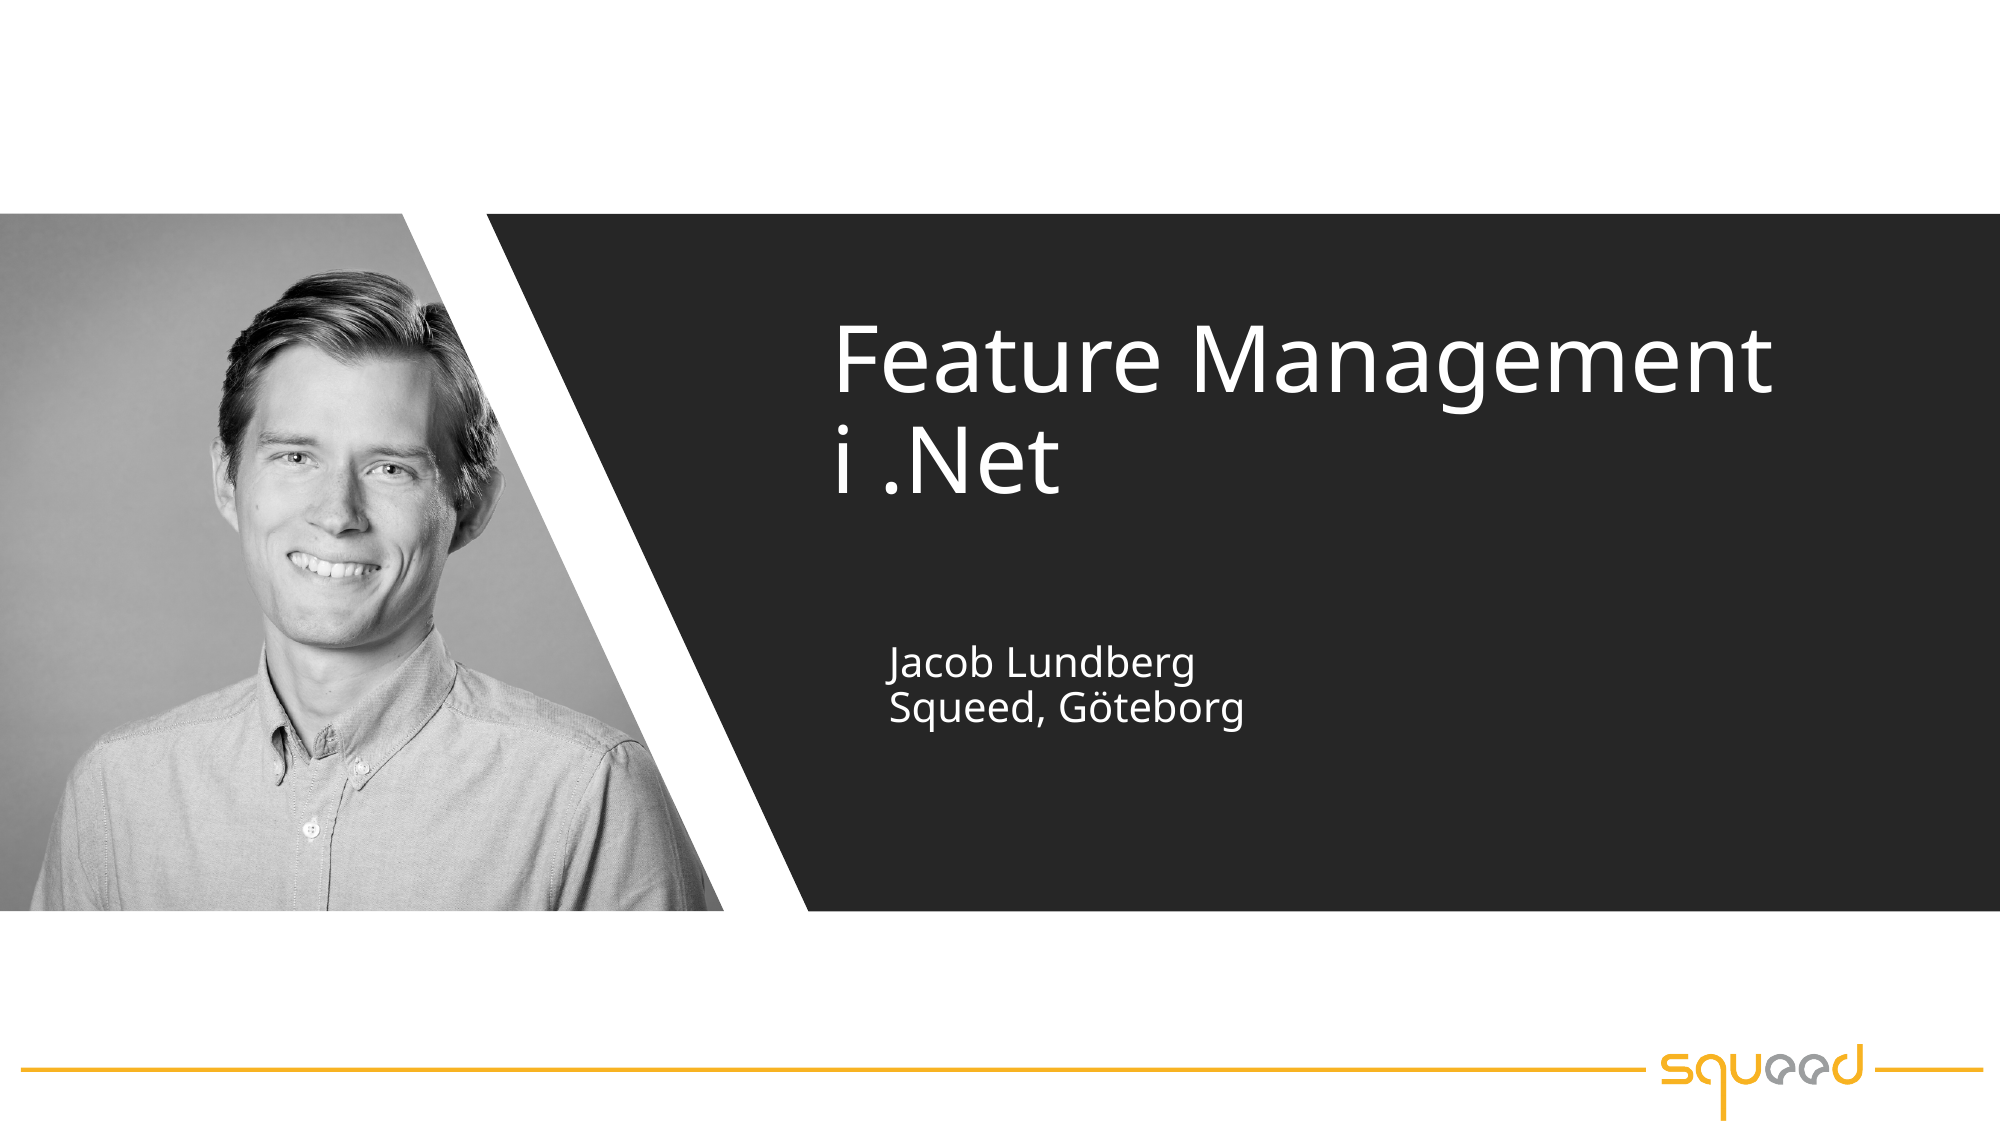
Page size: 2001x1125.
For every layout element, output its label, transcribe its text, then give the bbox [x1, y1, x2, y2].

title Feature Management i .Net [816, 299, 1863, 633]
picture [0, 213, 724, 912]
text_box [484, 212, 2000, 913]
subtitle Jacob Lundberg Squeed, Göteborg [873, 633, 1863, 784]
picture [1661, 1044, 1863, 1121]
